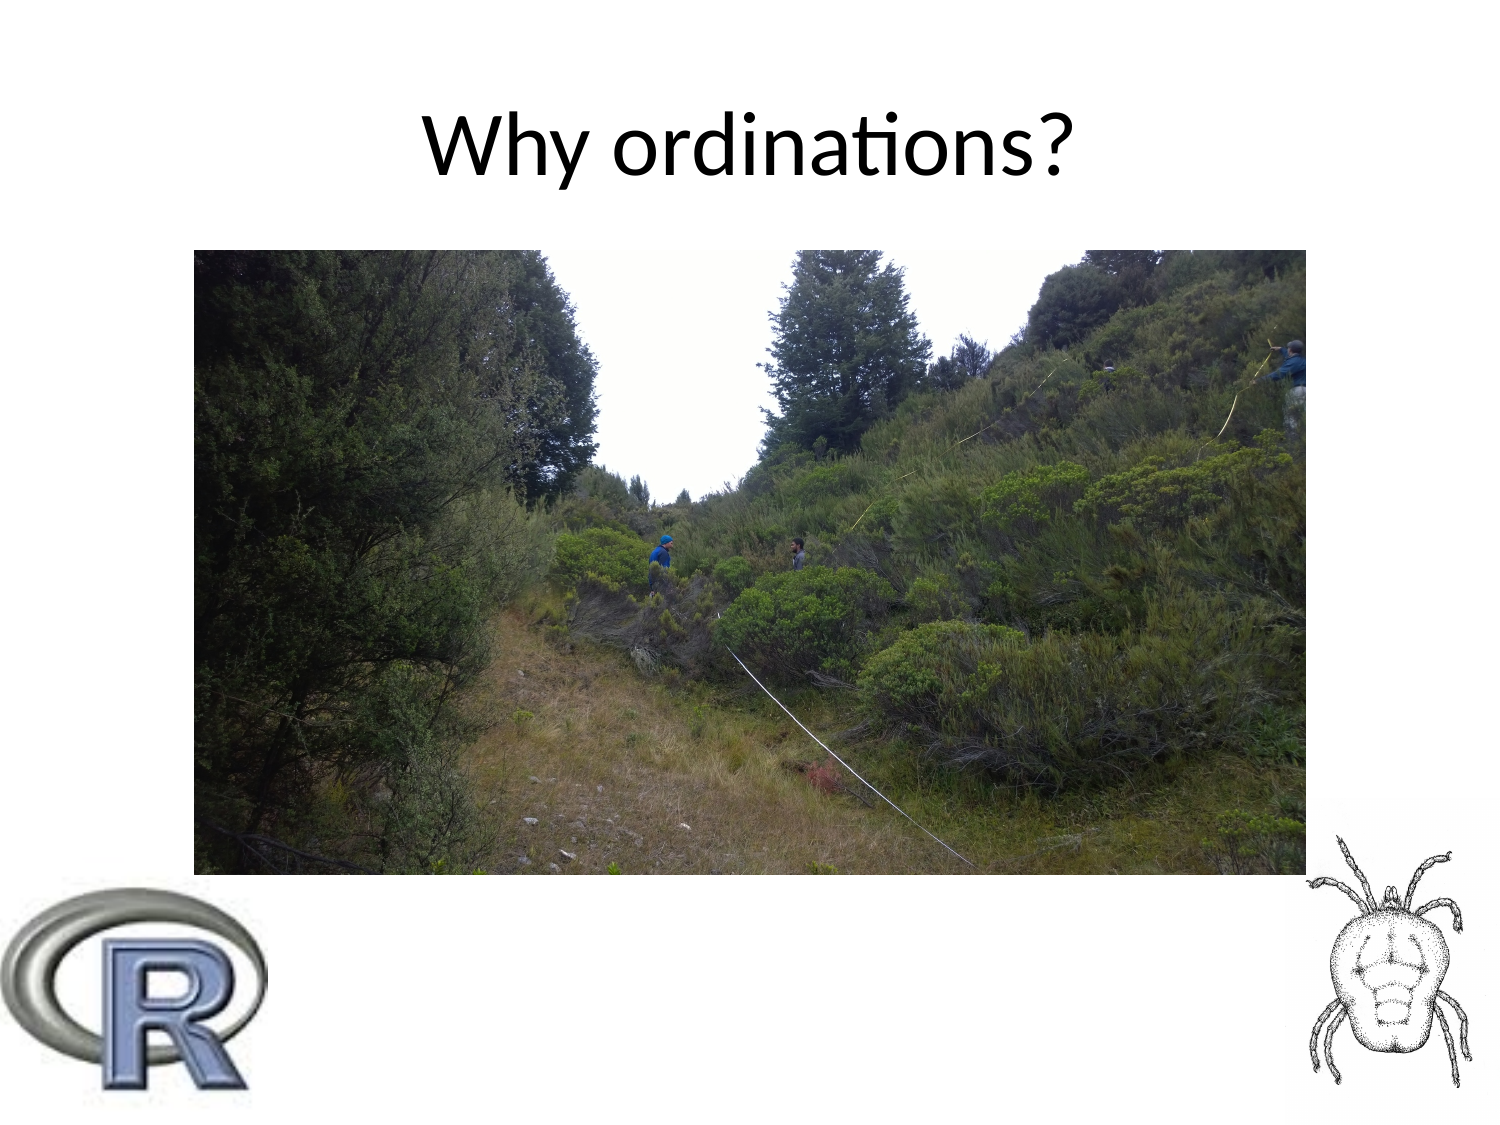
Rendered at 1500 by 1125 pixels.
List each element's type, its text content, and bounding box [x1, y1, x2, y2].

picture [0, 249, 1500, 1125]
title Why ordinations? [75, 45, 1425, 233]
